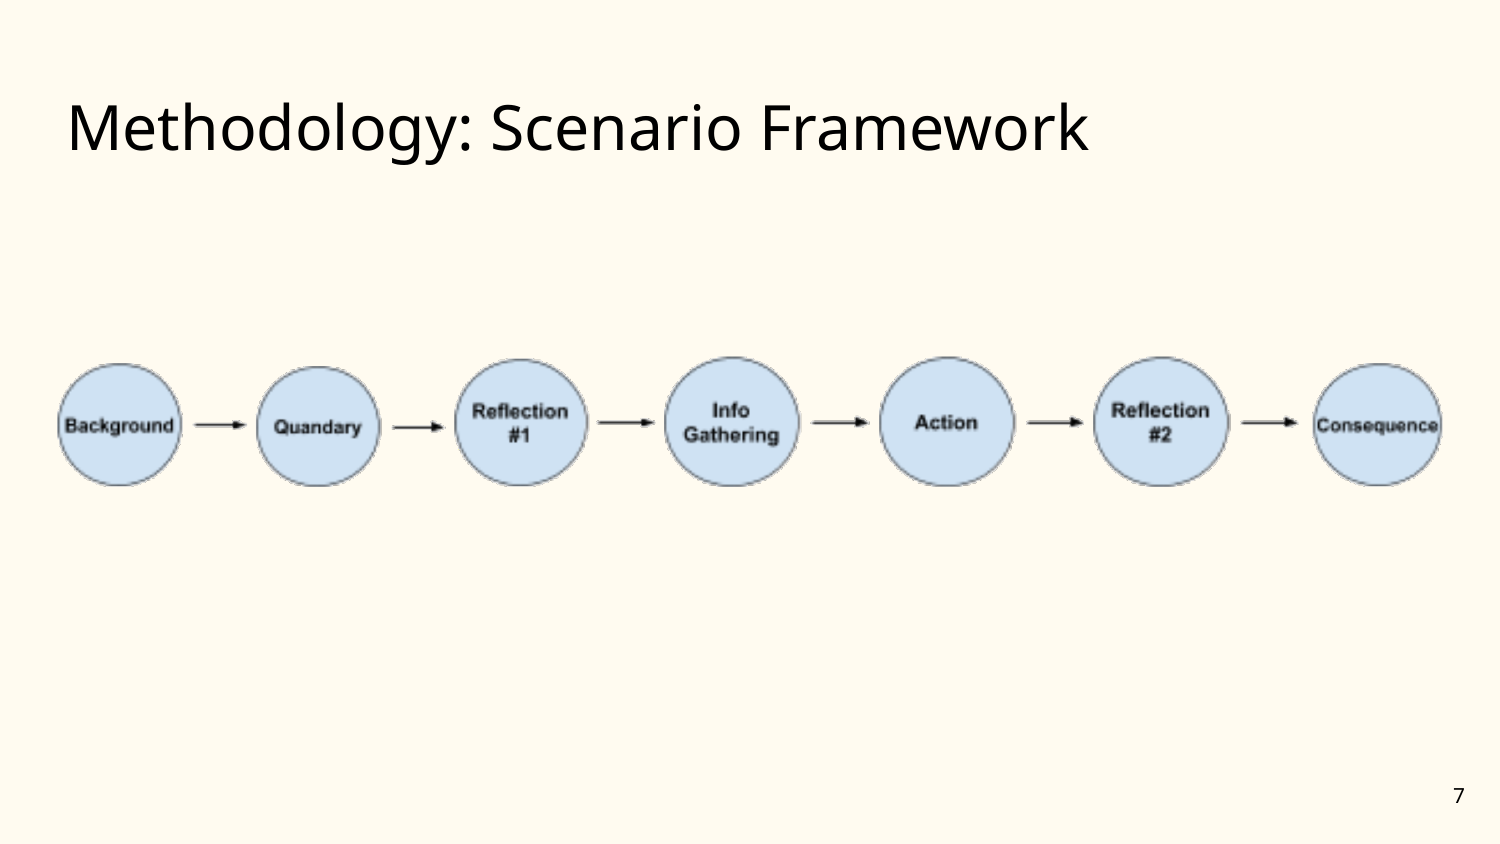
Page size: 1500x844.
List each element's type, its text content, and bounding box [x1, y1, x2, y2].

slide_number ‹#› [1389, 764, 1480, 830]
title Methodology: Scenario Framework [51, 72, 1449, 174]
picture [56, 356, 1443, 487]
